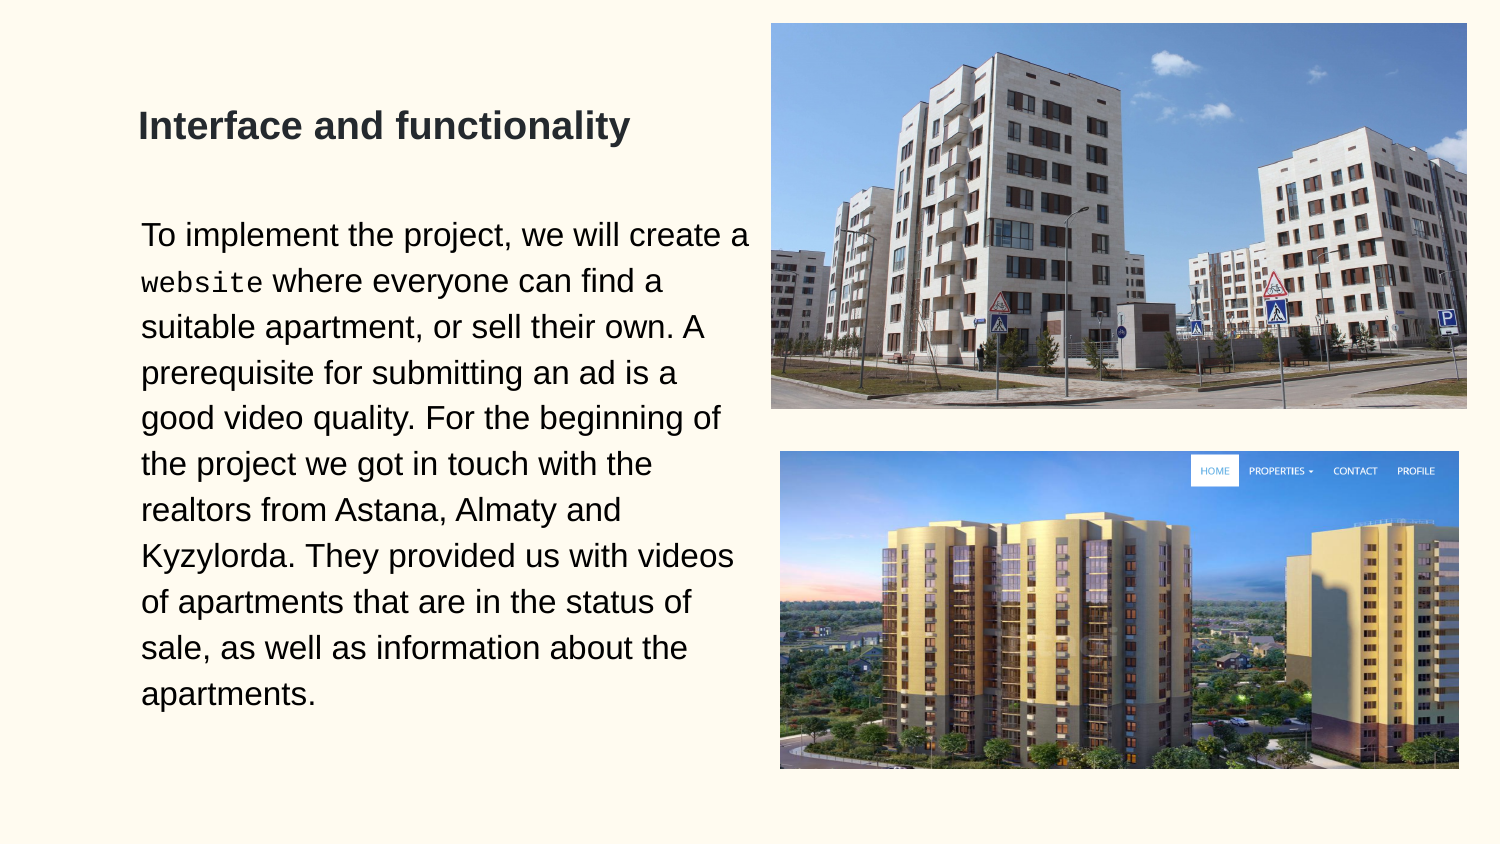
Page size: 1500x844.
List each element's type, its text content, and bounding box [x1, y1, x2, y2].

picture [771, 23, 1467, 409]
picture [779, 451, 1459, 770]
title Interface and functionality [123, 72, 766, 174]
list To implement the project, we will create a website where everyone can find a suitable apartment, or sell their own. A prerequisite for submitting an ad is a good video quality. For the beginning of the project we got in touch with the realtors from Astana, Almaty and Kyzylorda. They provided us with videos of apartments that are in the status of sale, as well as information about the apartments. [51, 192, 772, 750]
